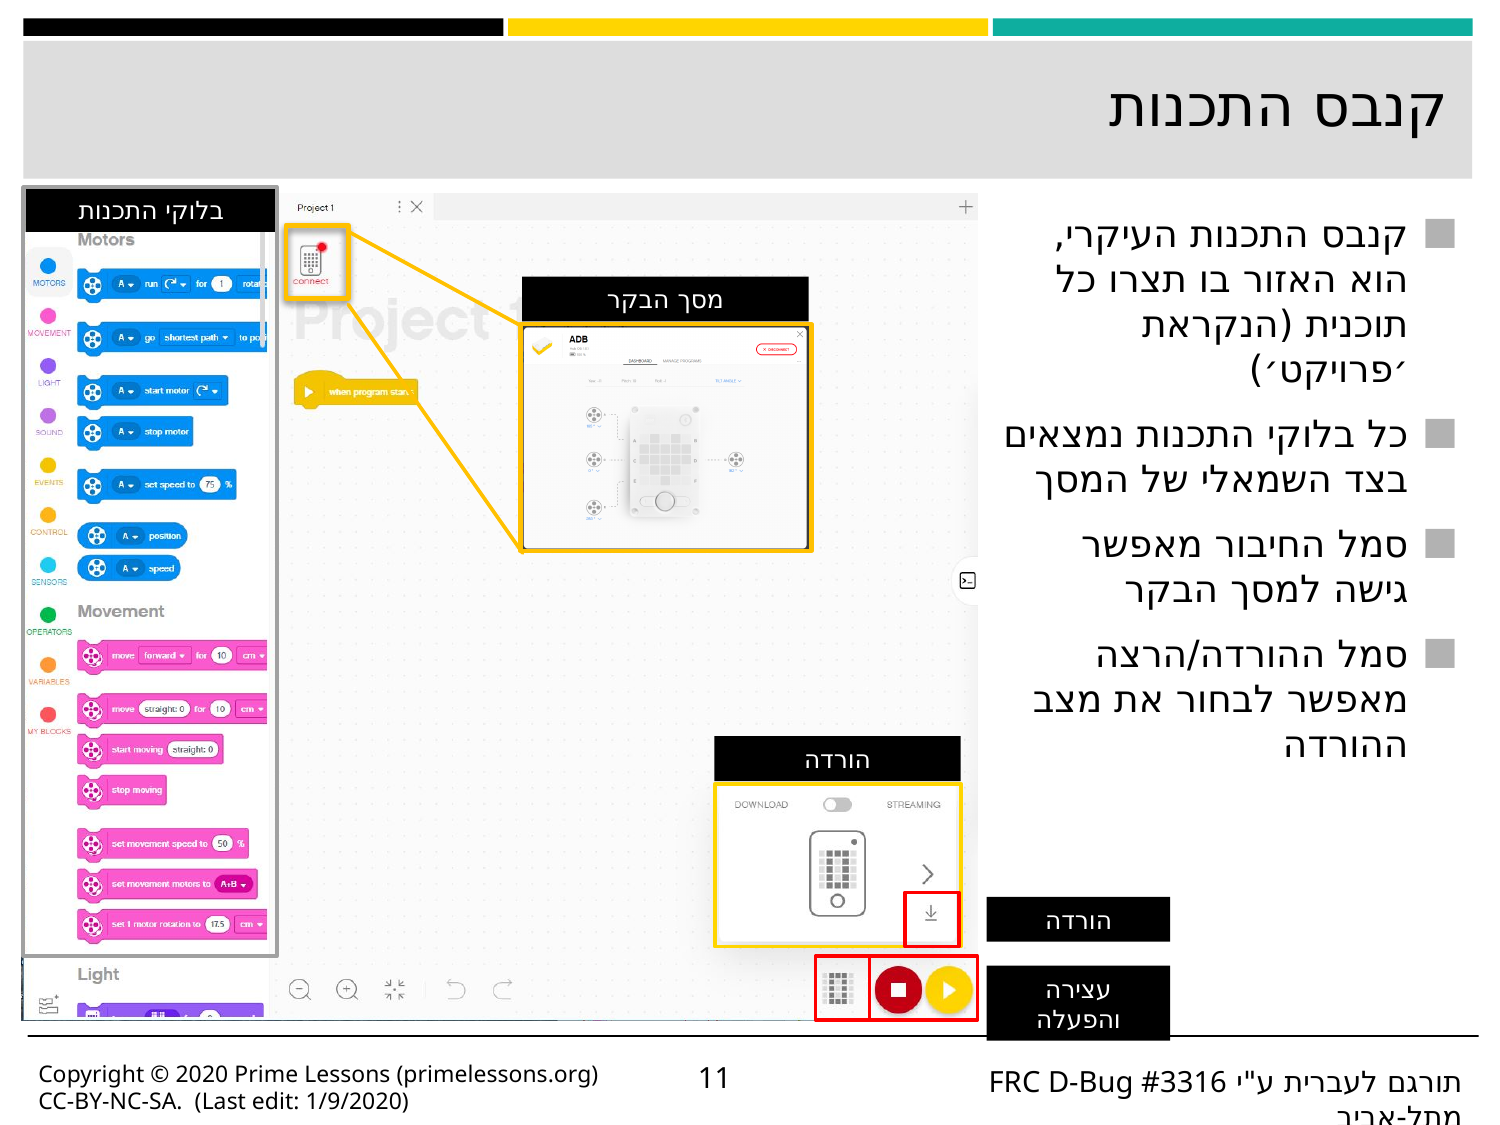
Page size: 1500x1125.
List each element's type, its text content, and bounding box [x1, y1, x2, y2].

footer Copyright © 2020 Prime Lessons (primelessons.org) CC-BY-NC-SA. (Last edit: 1/9/2020) [23, 1051, 622, 1112]
text_box עצירה והפעלה [986, 965, 1171, 1041]
text_box הורדה [986, 896, 1171, 942]
text_box [22, 186, 277, 191]
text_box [348, 304, 523, 554]
slide_number ‹#› [682, 1051, 810, 1112]
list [21, 192, 978, 1021]
title קנבס התכנות [28, 60, 1464, 148]
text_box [348, 231, 523, 303]
picture [522, 326, 810, 549]
text_box קנבס התכנות העיקרי, הוא האזור בו תצרו כל תוכנית (הנקראת ׳פרויקט׳) כל בלוקי התכנות נמצאים בצד השמאלי של המסך סמל החיבור מאפשר גישה למסך הבקר סמל ההורדה/הרצה מאפשר לבחור את מצב ההורדה [986, 202, 1474, 844]
